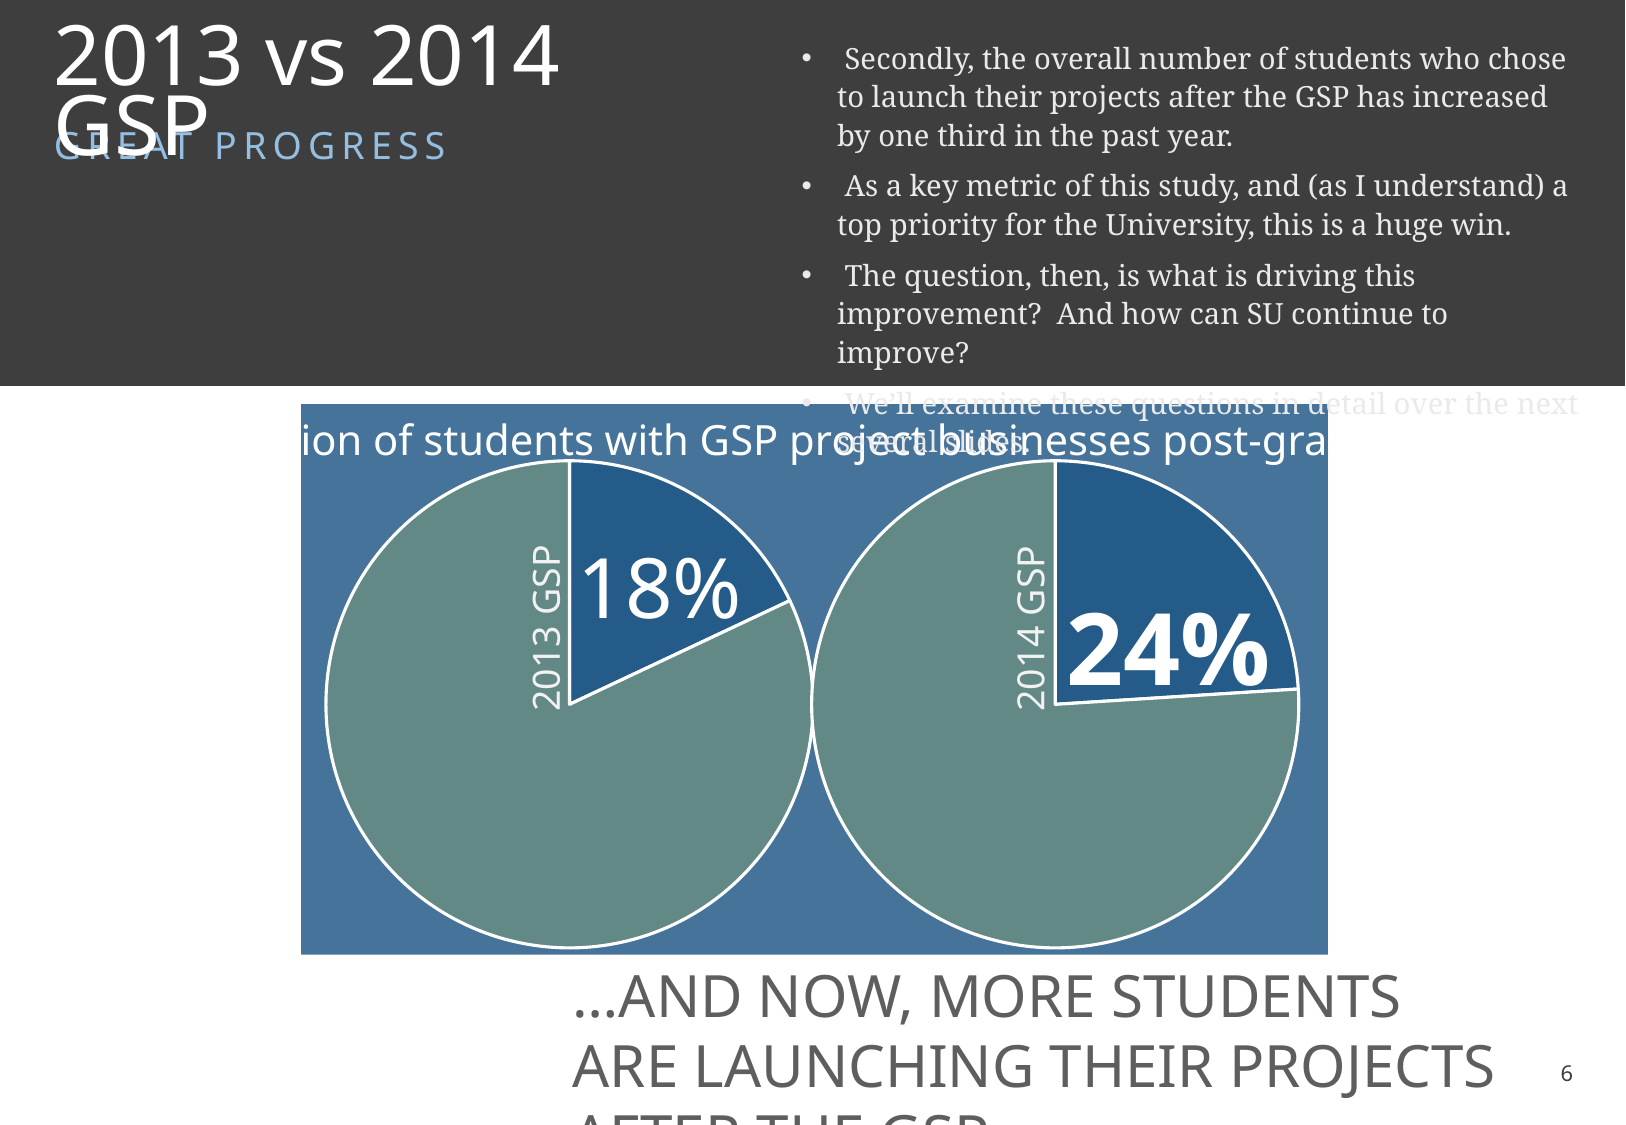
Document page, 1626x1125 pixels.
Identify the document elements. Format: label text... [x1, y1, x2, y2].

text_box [674, 450, 1437, 959]
chart [188, 450, 674, 959]
text_box Proportion of students with GSP project businesses post-graduation: [135, 406, 1506, 471]
text_box GREAT PROGRESS [54, 115, 1545, 179]
text_box 2013 vs 2014 GSP [53, 67, 744, 132]
text_box Secondly, the overall number of students who chose to launch their projects after the GSP has increased by one third in the past year. As a key metric of this study, and (as I understand) a top priority for the University, this is a huge win. The question, then, is what is driving this improvement? And how can SU continue to improve? We’ll examine these questions in detail over the next several slides. [801, 29, 1584, 362]
slide_number 6 [1208, 1042, 1588, 1103]
text_box …AND NOW, MORE STUDENTS ARE LAUNCHING THEIR PROJECTS AFTER THE GSP. [558, 951, 1536, 1125]
text_box [0, 0, 1625, 386]
